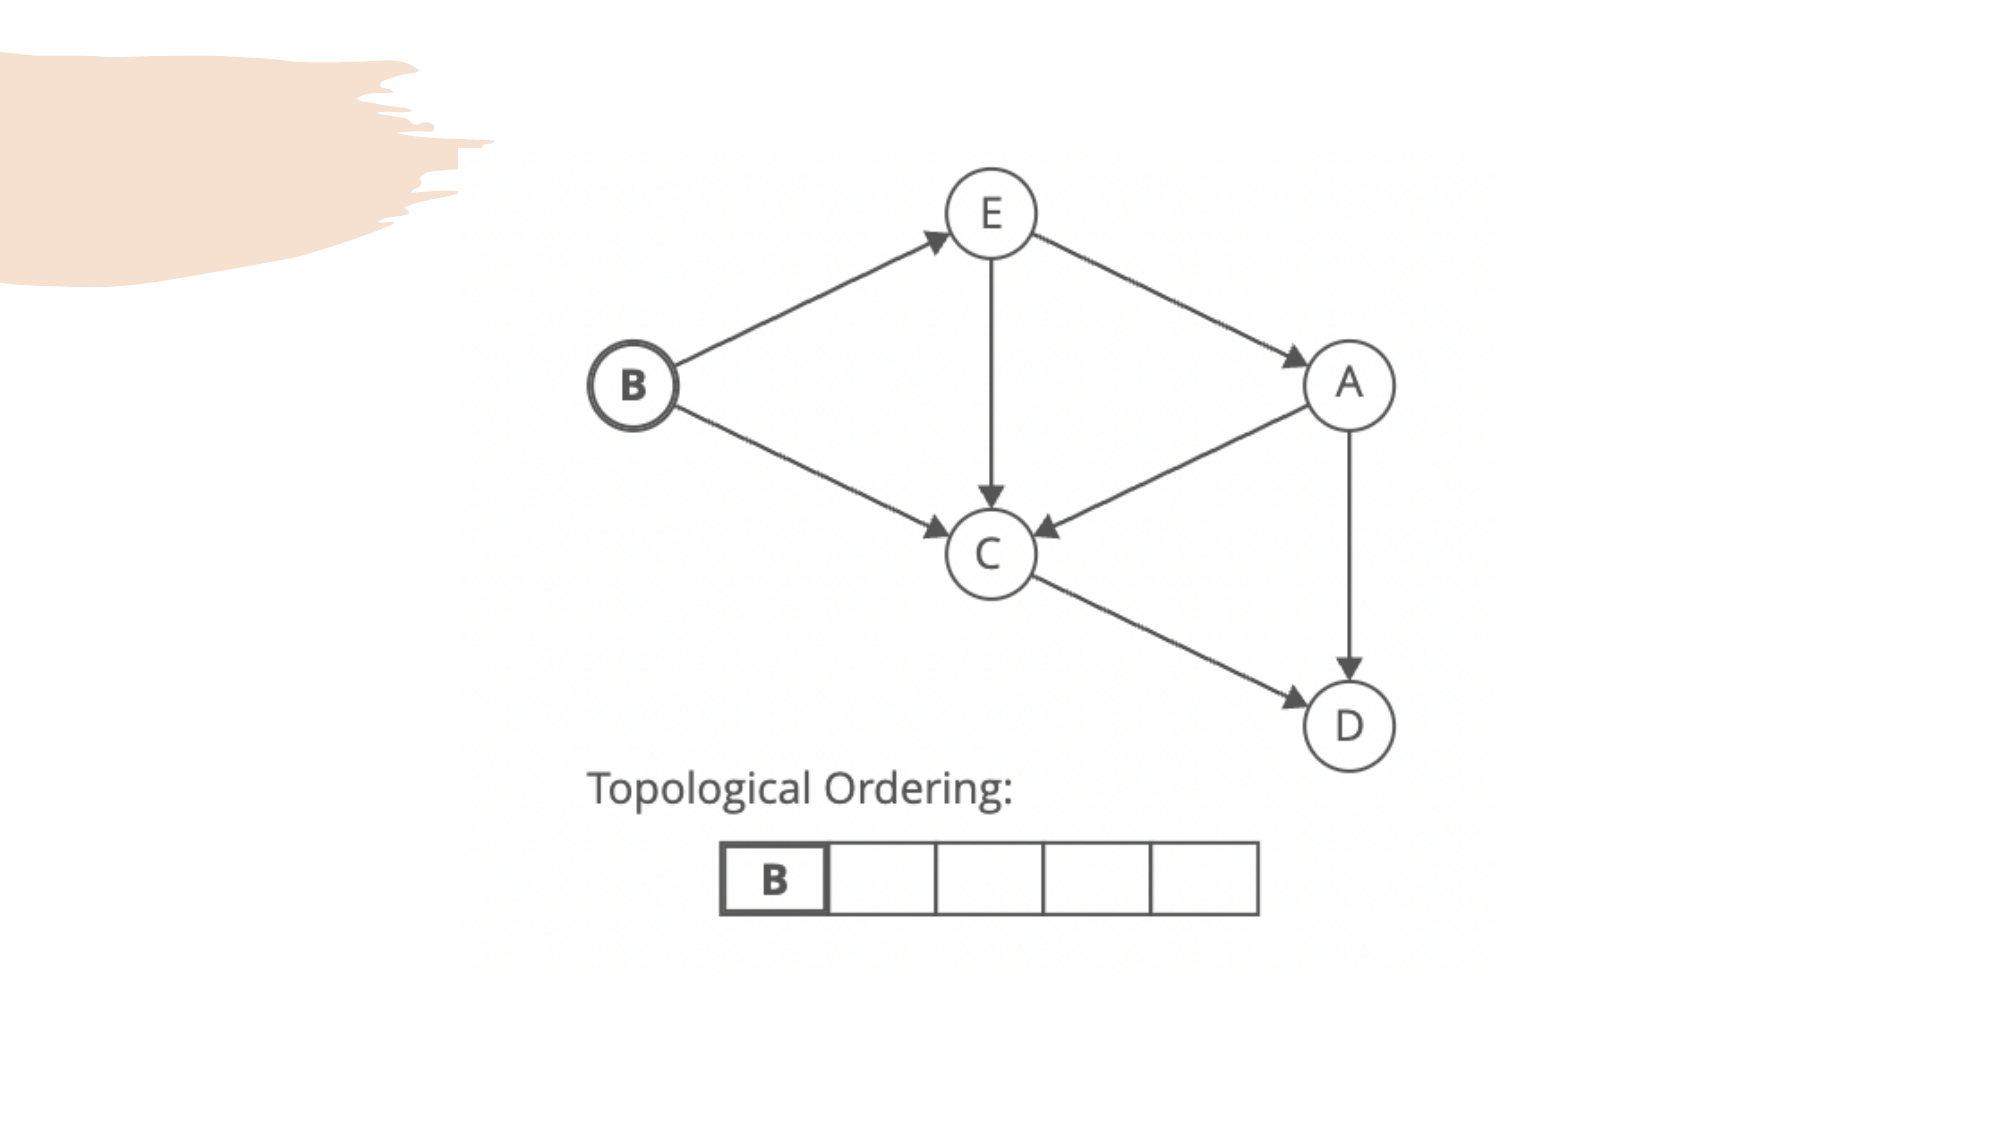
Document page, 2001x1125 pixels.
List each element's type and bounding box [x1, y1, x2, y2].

list [458, 148, 1500, 976]
